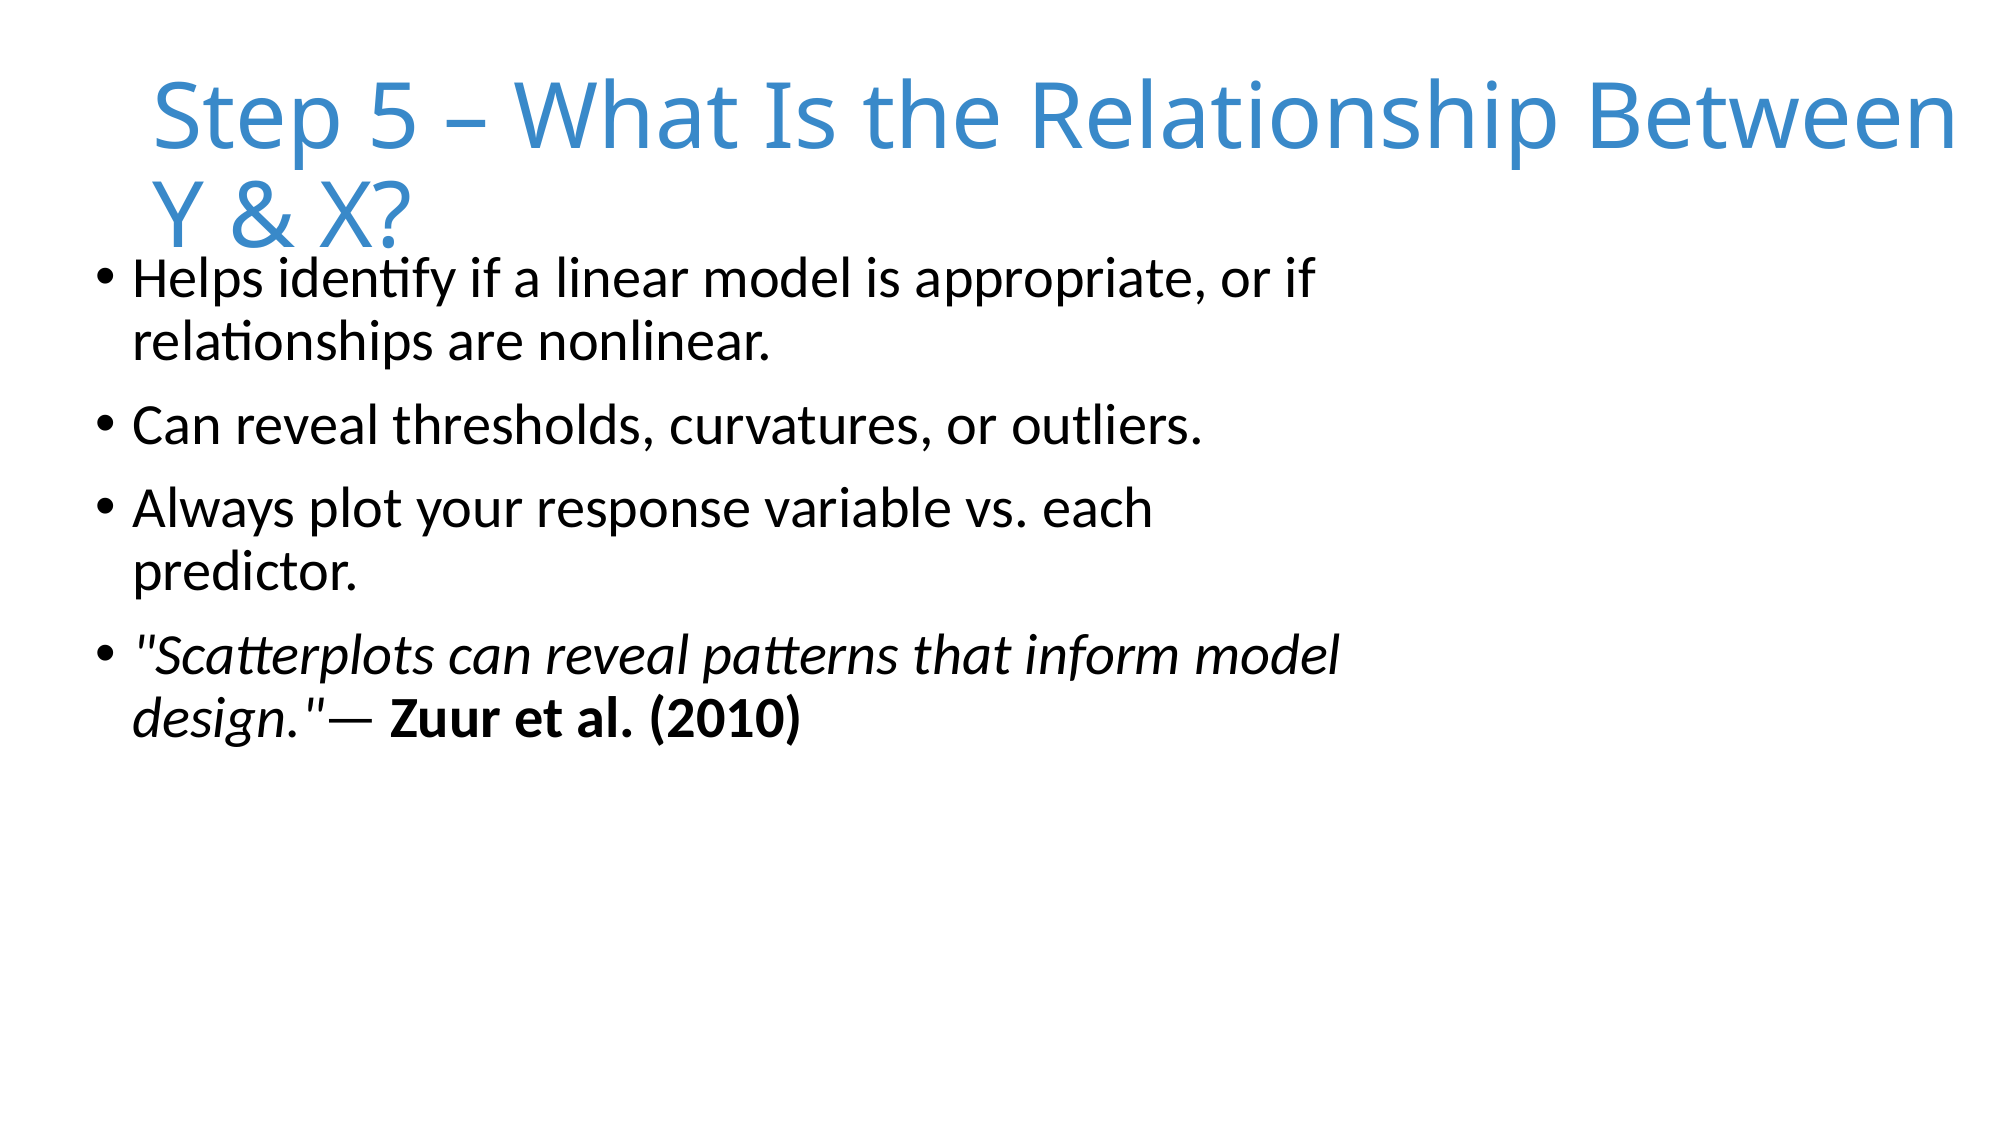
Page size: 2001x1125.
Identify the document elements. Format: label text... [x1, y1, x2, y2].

title Step 5 – What Is the Relationship Between Y & X? [137, 59, 2000, 278]
list Helps identify if a linear model is appropriate, or if relationships are nonlinear. Can reveal thresholds, curvatures, or outliers. Always plot your response variable vs. each predictor. "Scatterplots can reveal patterns that inform model design."— Zuur et al. (2010) [80, 239, 1382, 1104]
